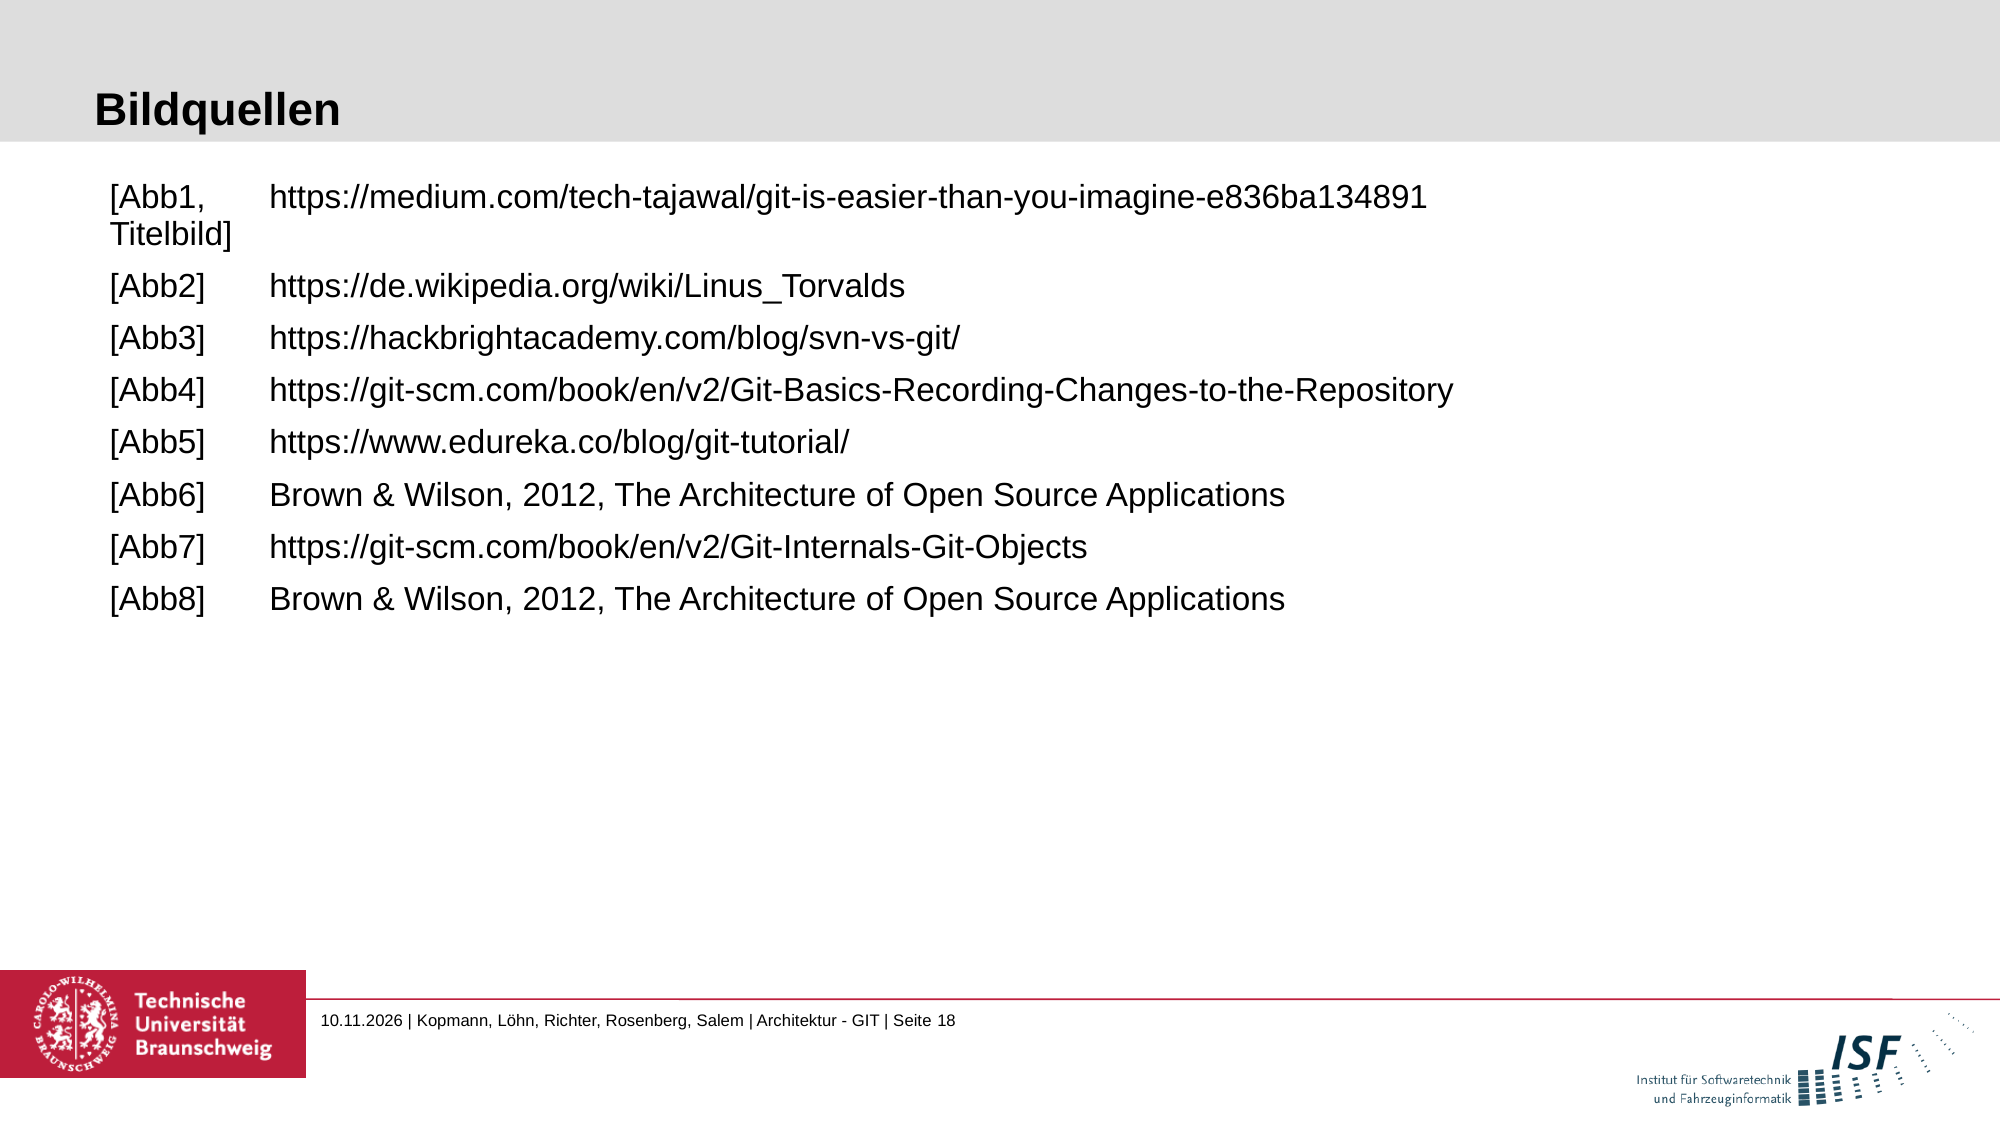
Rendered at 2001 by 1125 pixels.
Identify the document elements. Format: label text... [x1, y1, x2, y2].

table_cell [Abb3] [95, 312, 254, 364]
table_cell Brown & Wilson, 2012, The Architecture of Open Source Applications [254, 469, 1926, 521]
table_header [Abb1, Titelbild] [95, 171, 254, 260]
table_cell Brown & Wilson, 2012, The Architecture of Open Source Applications [254, 573, 1926, 625]
table_cell [Abb8] [95, 573, 254, 625]
table_cell https://git-scm.com/book/en/v2/Git-Basics-Recording-Changes-to-the-Repository [254, 364, 1926, 416]
table_cell [Abb4] [95, 364, 254, 416]
table_cell [Abb7] [95, 521, 254, 573]
table_cell [Abb5] [95, 416, 254, 469]
table_cell [Abb2] [95, 260, 254, 312]
picture [0, 970, 306, 1078]
table_cell https://git-scm.com/book/en/v2/Git-Internals-Git-Objects [254, 521, 1926, 573]
table_cell https://hackbrightacademy.com/blog/svn-vs-git/ [254, 312, 1926, 364]
title Bildquellen [94, 18, 1927, 135]
table_header https://medium.com/tech-tajawal/git-is-easier-than-you-imagine-e836ba134891 [254, 171, 1926, 260]
picture [1634, 1012, 1974, 1107]
table_cell [Abb6] [95, 469, 254, 521]
table_cell https://de.wikipedia.org/wiki/Linus_Torvalds [254, 260, 1926, 312]
table_cell https://www.edureka.co/blog/git-tutorial/ [254, 416, 1926, 469]
